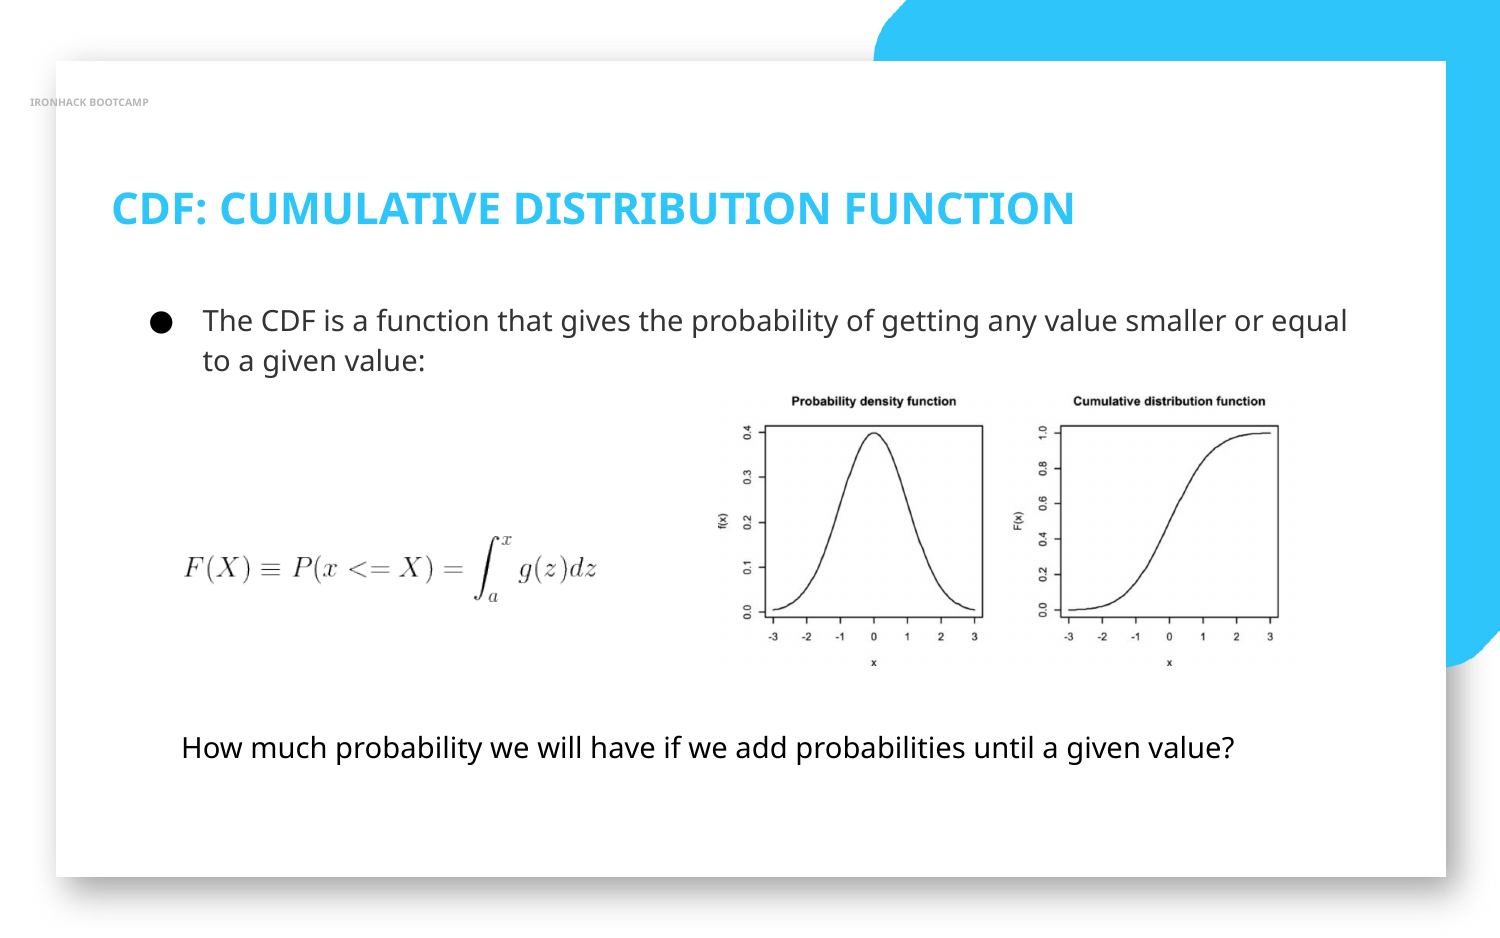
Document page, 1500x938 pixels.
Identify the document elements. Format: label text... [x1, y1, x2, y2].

text_box IRONHACK BOOTCAMP [15, 79, 354, 120]
picture [0, 0, 1500, 938]
text_box How much probability we will have if we add probabilities until a given value? [166, 713, 1370, 779]
text_box The CDF is a function that gives the probability of getting any value smaller or equal to a given value: [112, 281, 1384, 393]
text_box CDF: CUMULATIVE DISTRIBUTION FUNCTION [96, 165, 1417, 296]
